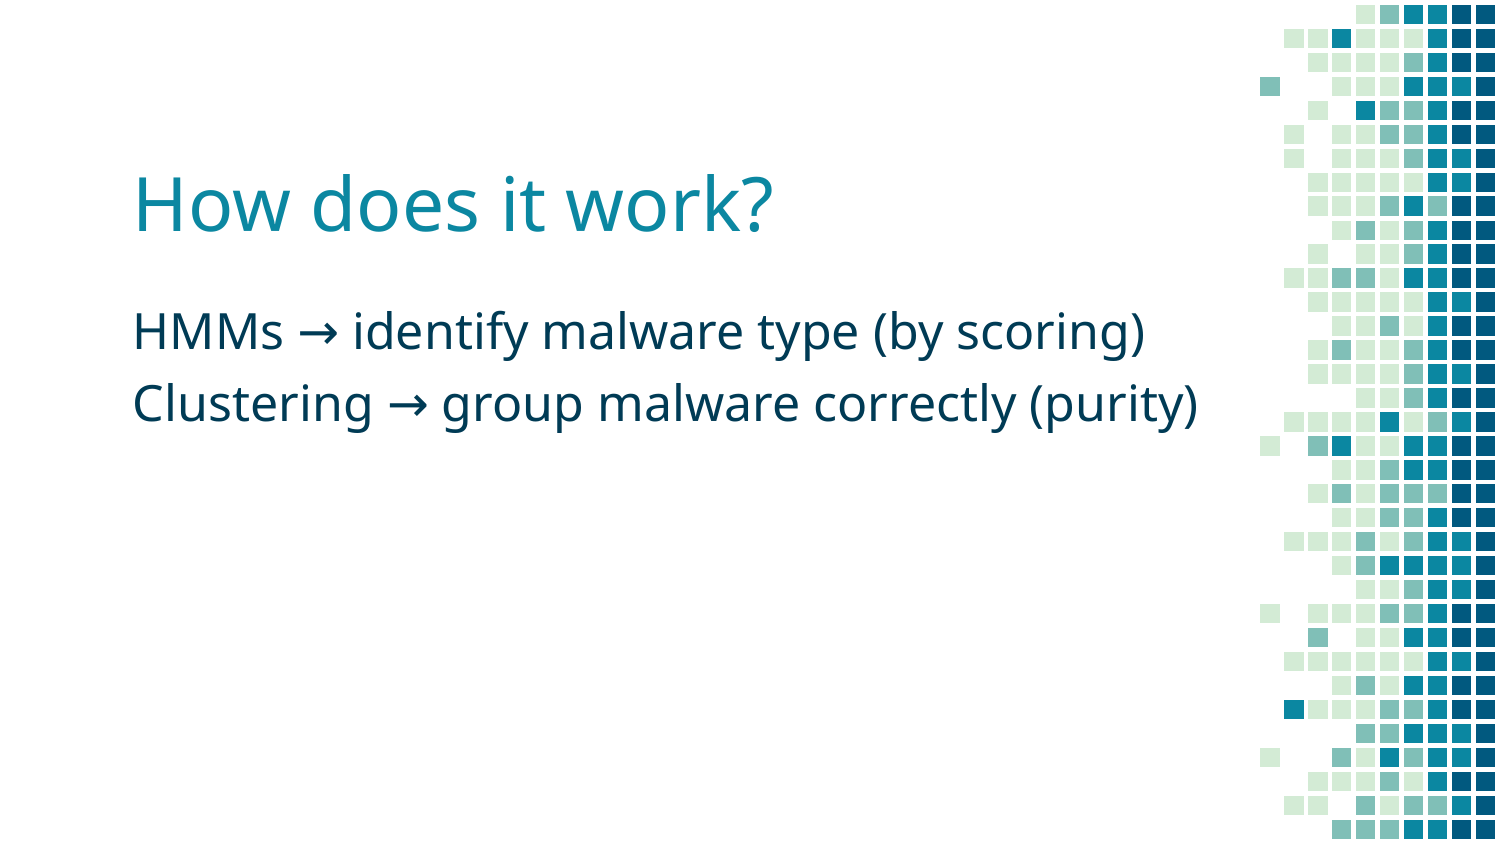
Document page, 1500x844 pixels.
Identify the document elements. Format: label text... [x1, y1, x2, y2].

list HMMs → identify malware type (by scoring) Clustering → group malware correctly (purity) [117, 284, 1227, 774]
title How does it work? [117, 121, 1227, 262]
